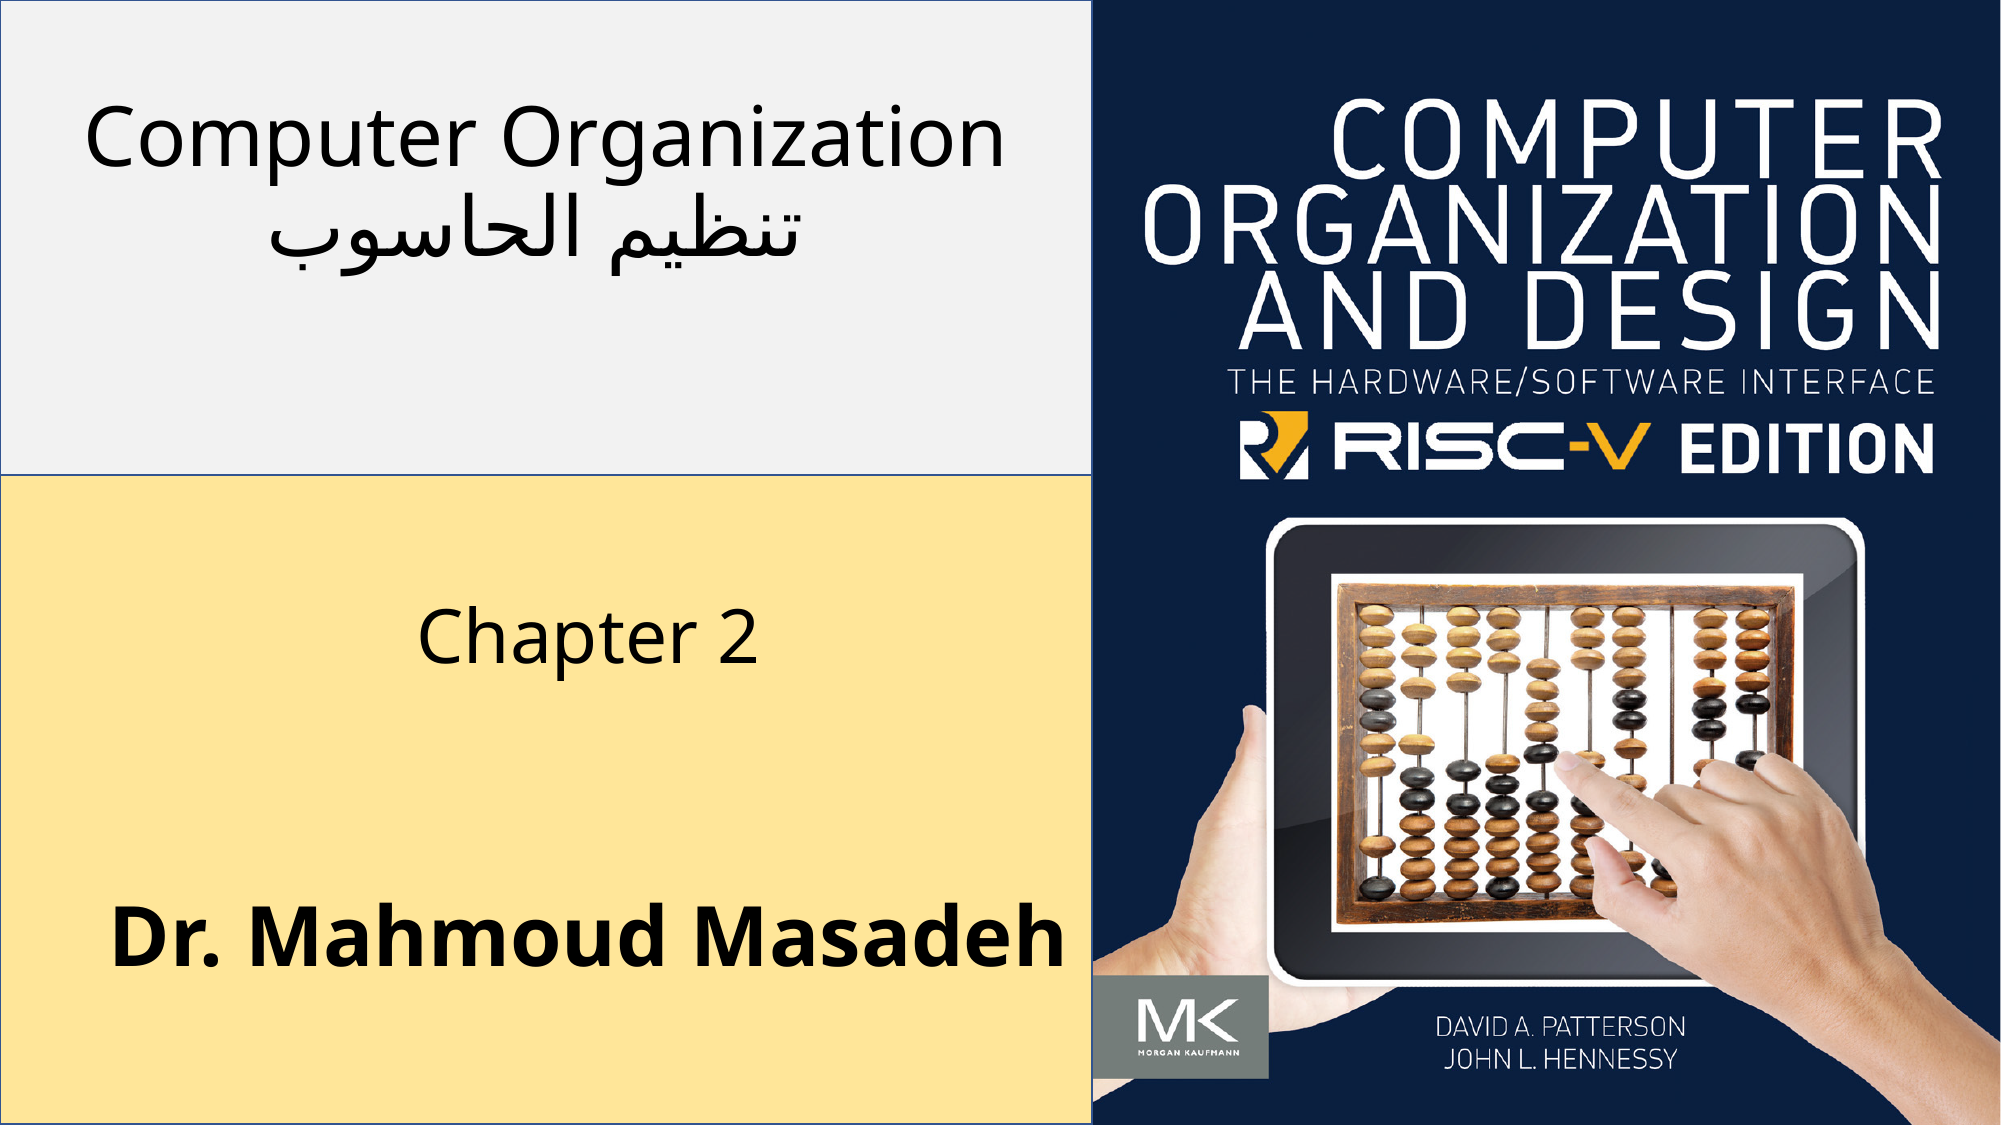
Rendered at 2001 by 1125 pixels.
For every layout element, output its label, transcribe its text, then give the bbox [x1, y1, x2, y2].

text_box [0, 0, 1092, 474]
picture [1092, 0, 2000, 1125]
text_box [0, 474, 1092, 1125]
text_box Computer Organization تنظيم الحاسوب [42, 87, 1050, 359]
text_box Dr. Mahmoud Masadeh [85, 887, 1092, 1106]
text_box Chapter 2 [85, 591, 1092, 810]
